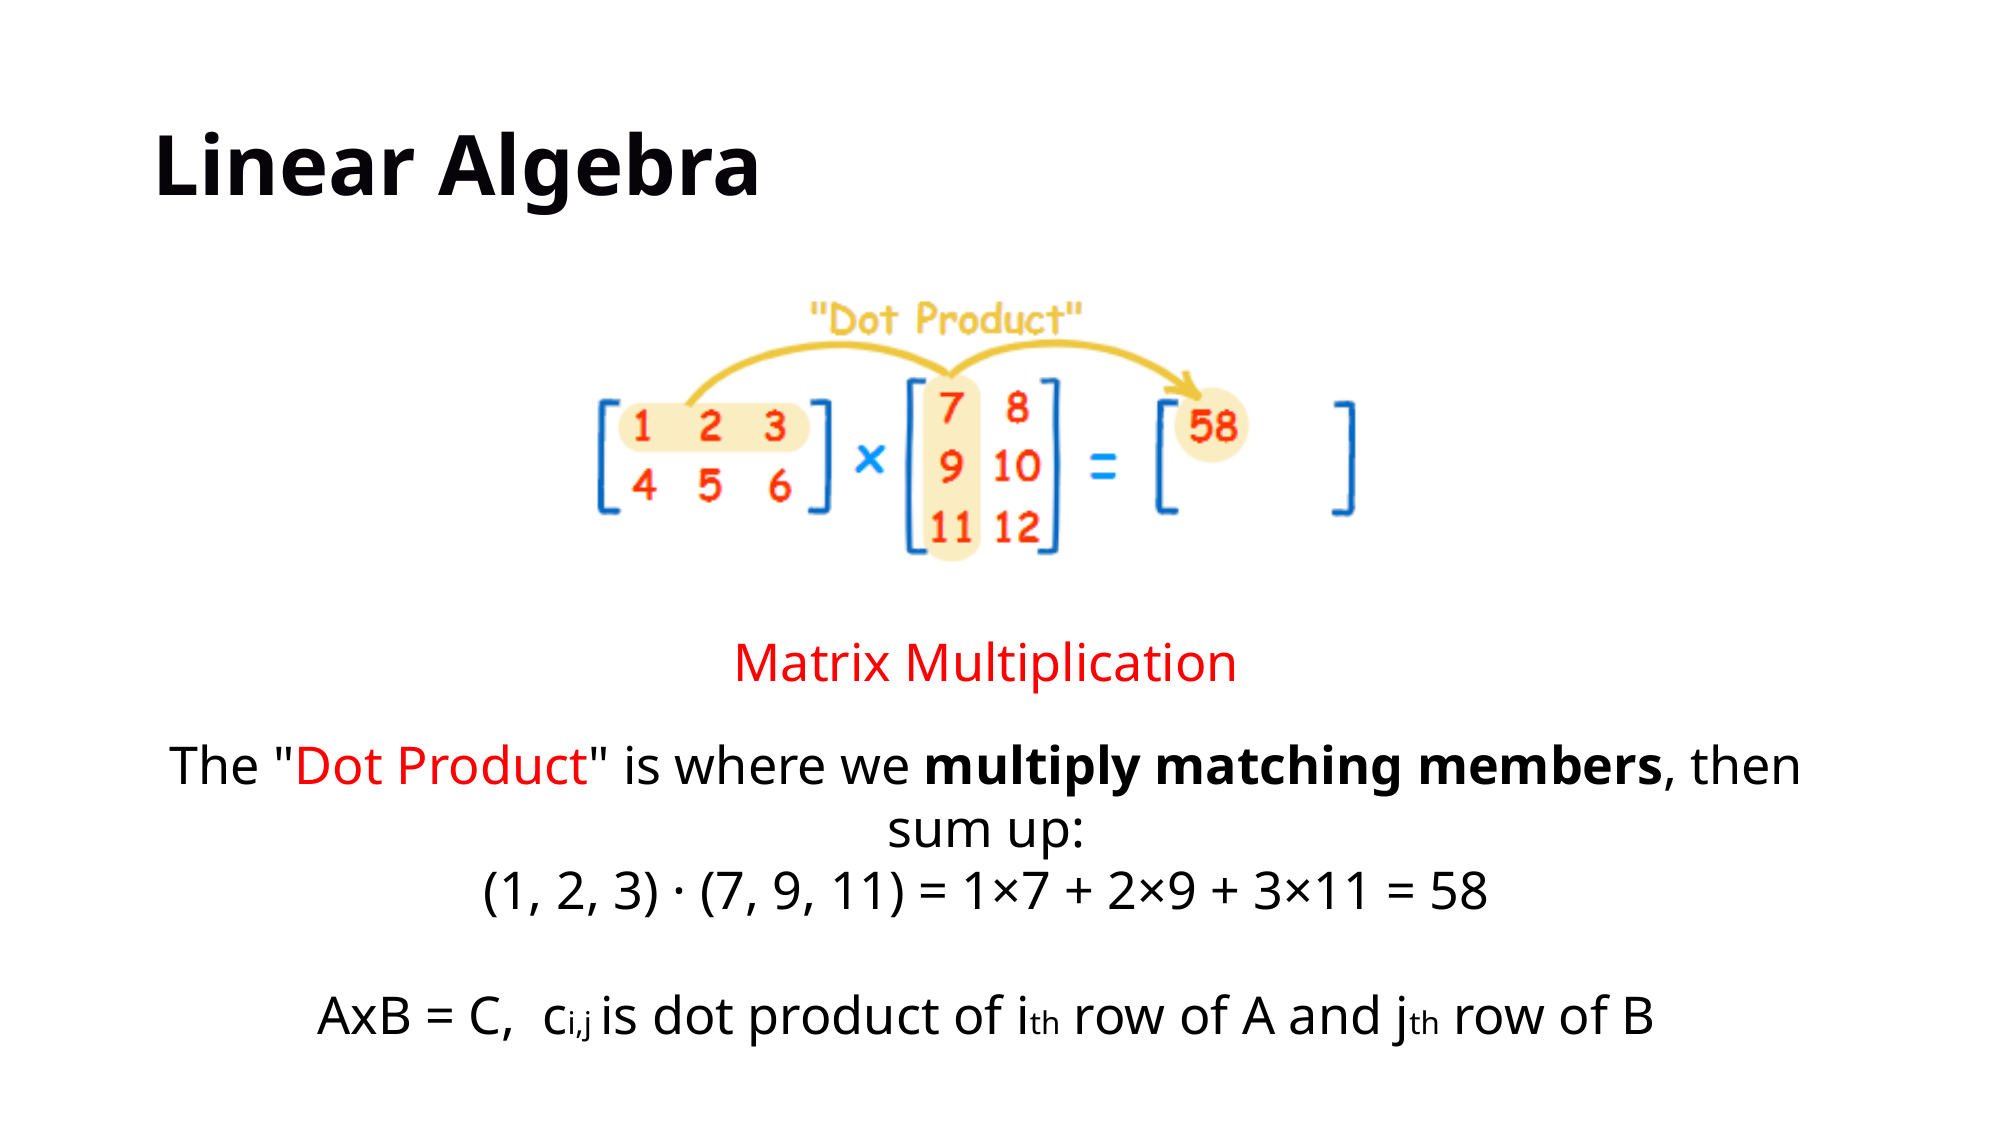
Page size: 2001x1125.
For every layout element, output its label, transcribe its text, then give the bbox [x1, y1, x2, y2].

picture [571, 300, 1402, 600]
text_box The "Dot Product" is where we multiply matching members, then sum up: (1, 2, 3) · (7, 9, 11) = 1×7 + 2×9 + 3×11 = 58 AxB = C, ci,j is dot product of ith row of A and jth row of B [123, 725, 1849, 1053]
text_box Matrix Multiplication [486, 622, 1487, 700]
title Linear Algebra [137, 59, 1863, 278]
